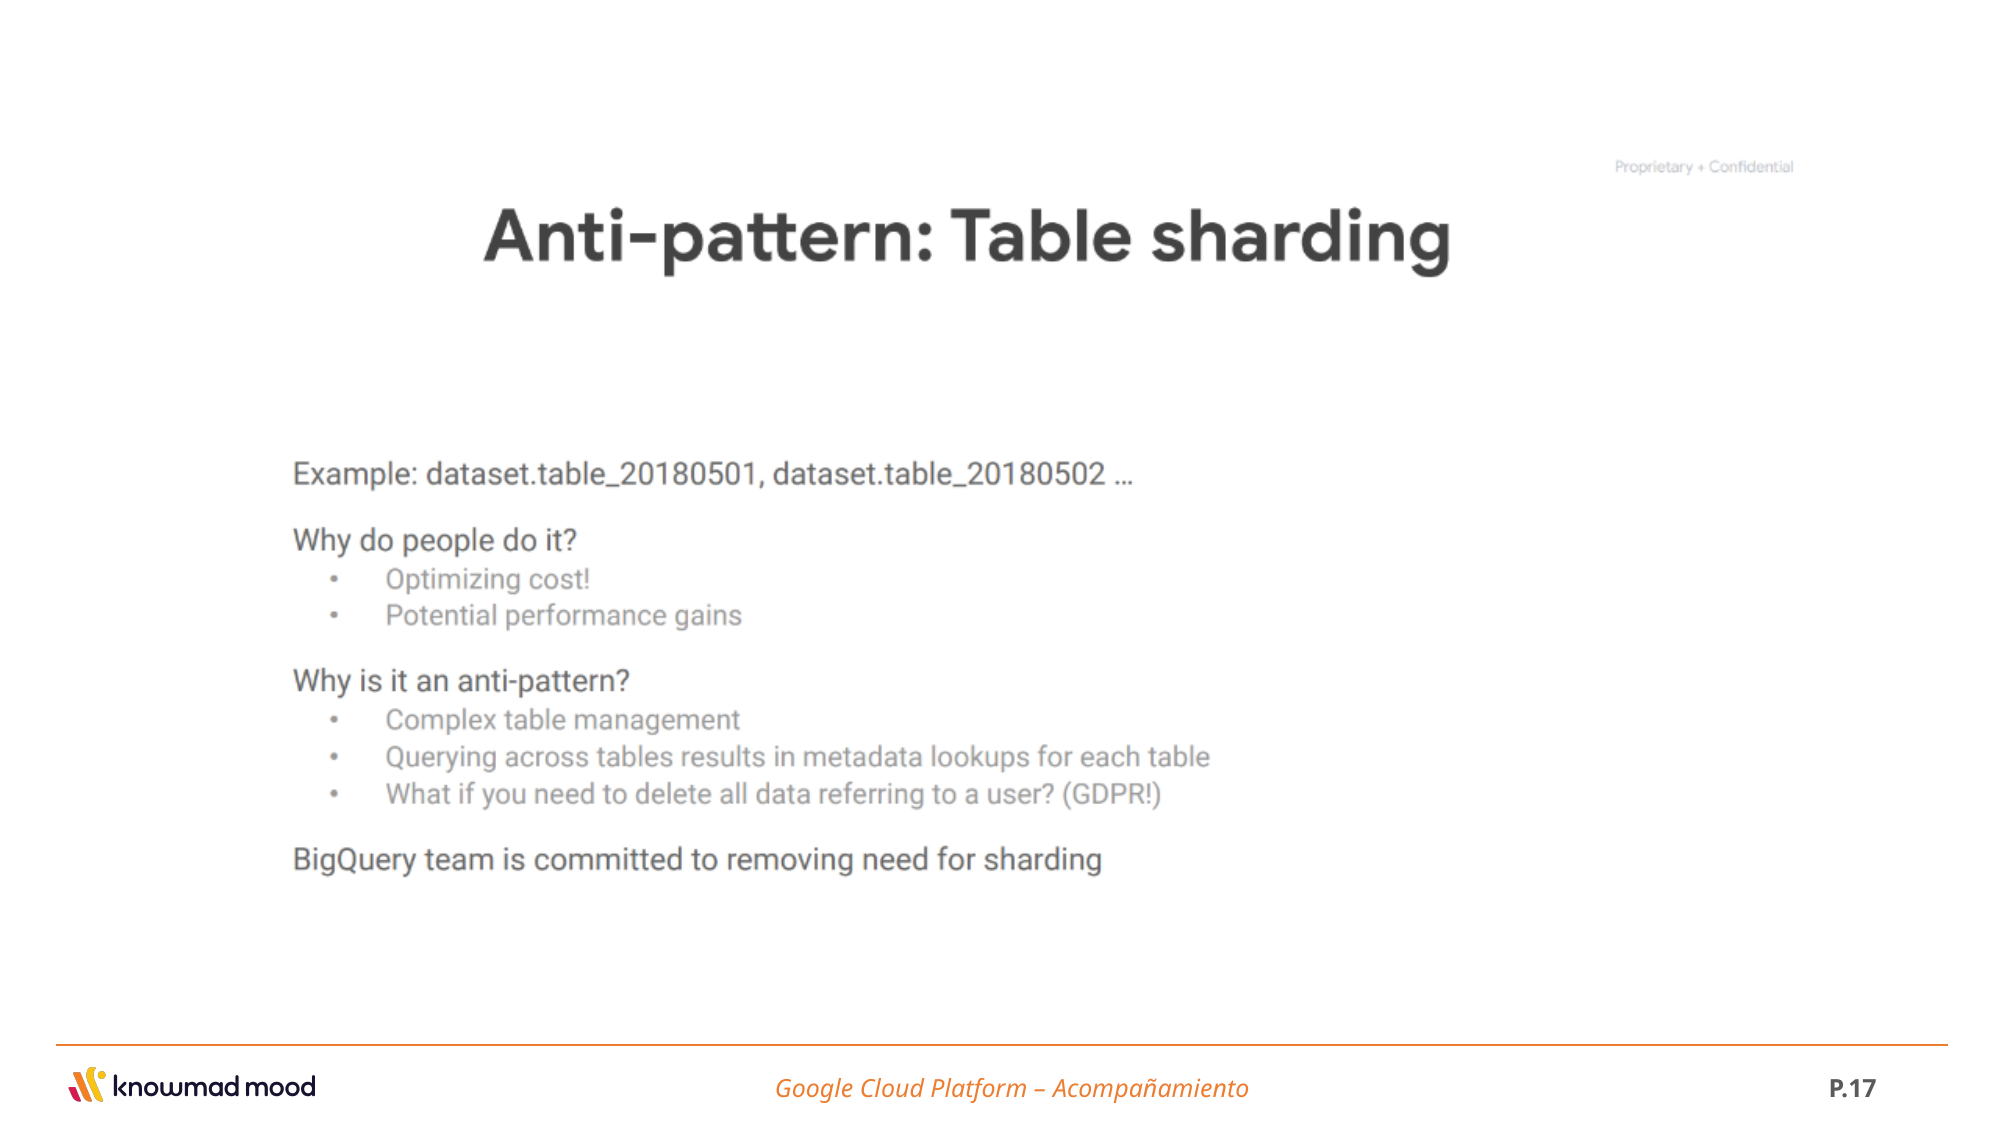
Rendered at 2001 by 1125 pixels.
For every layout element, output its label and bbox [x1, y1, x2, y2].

picture [148, 120, 1851, 1005]
picture [68, 1067, 315, 1102]
